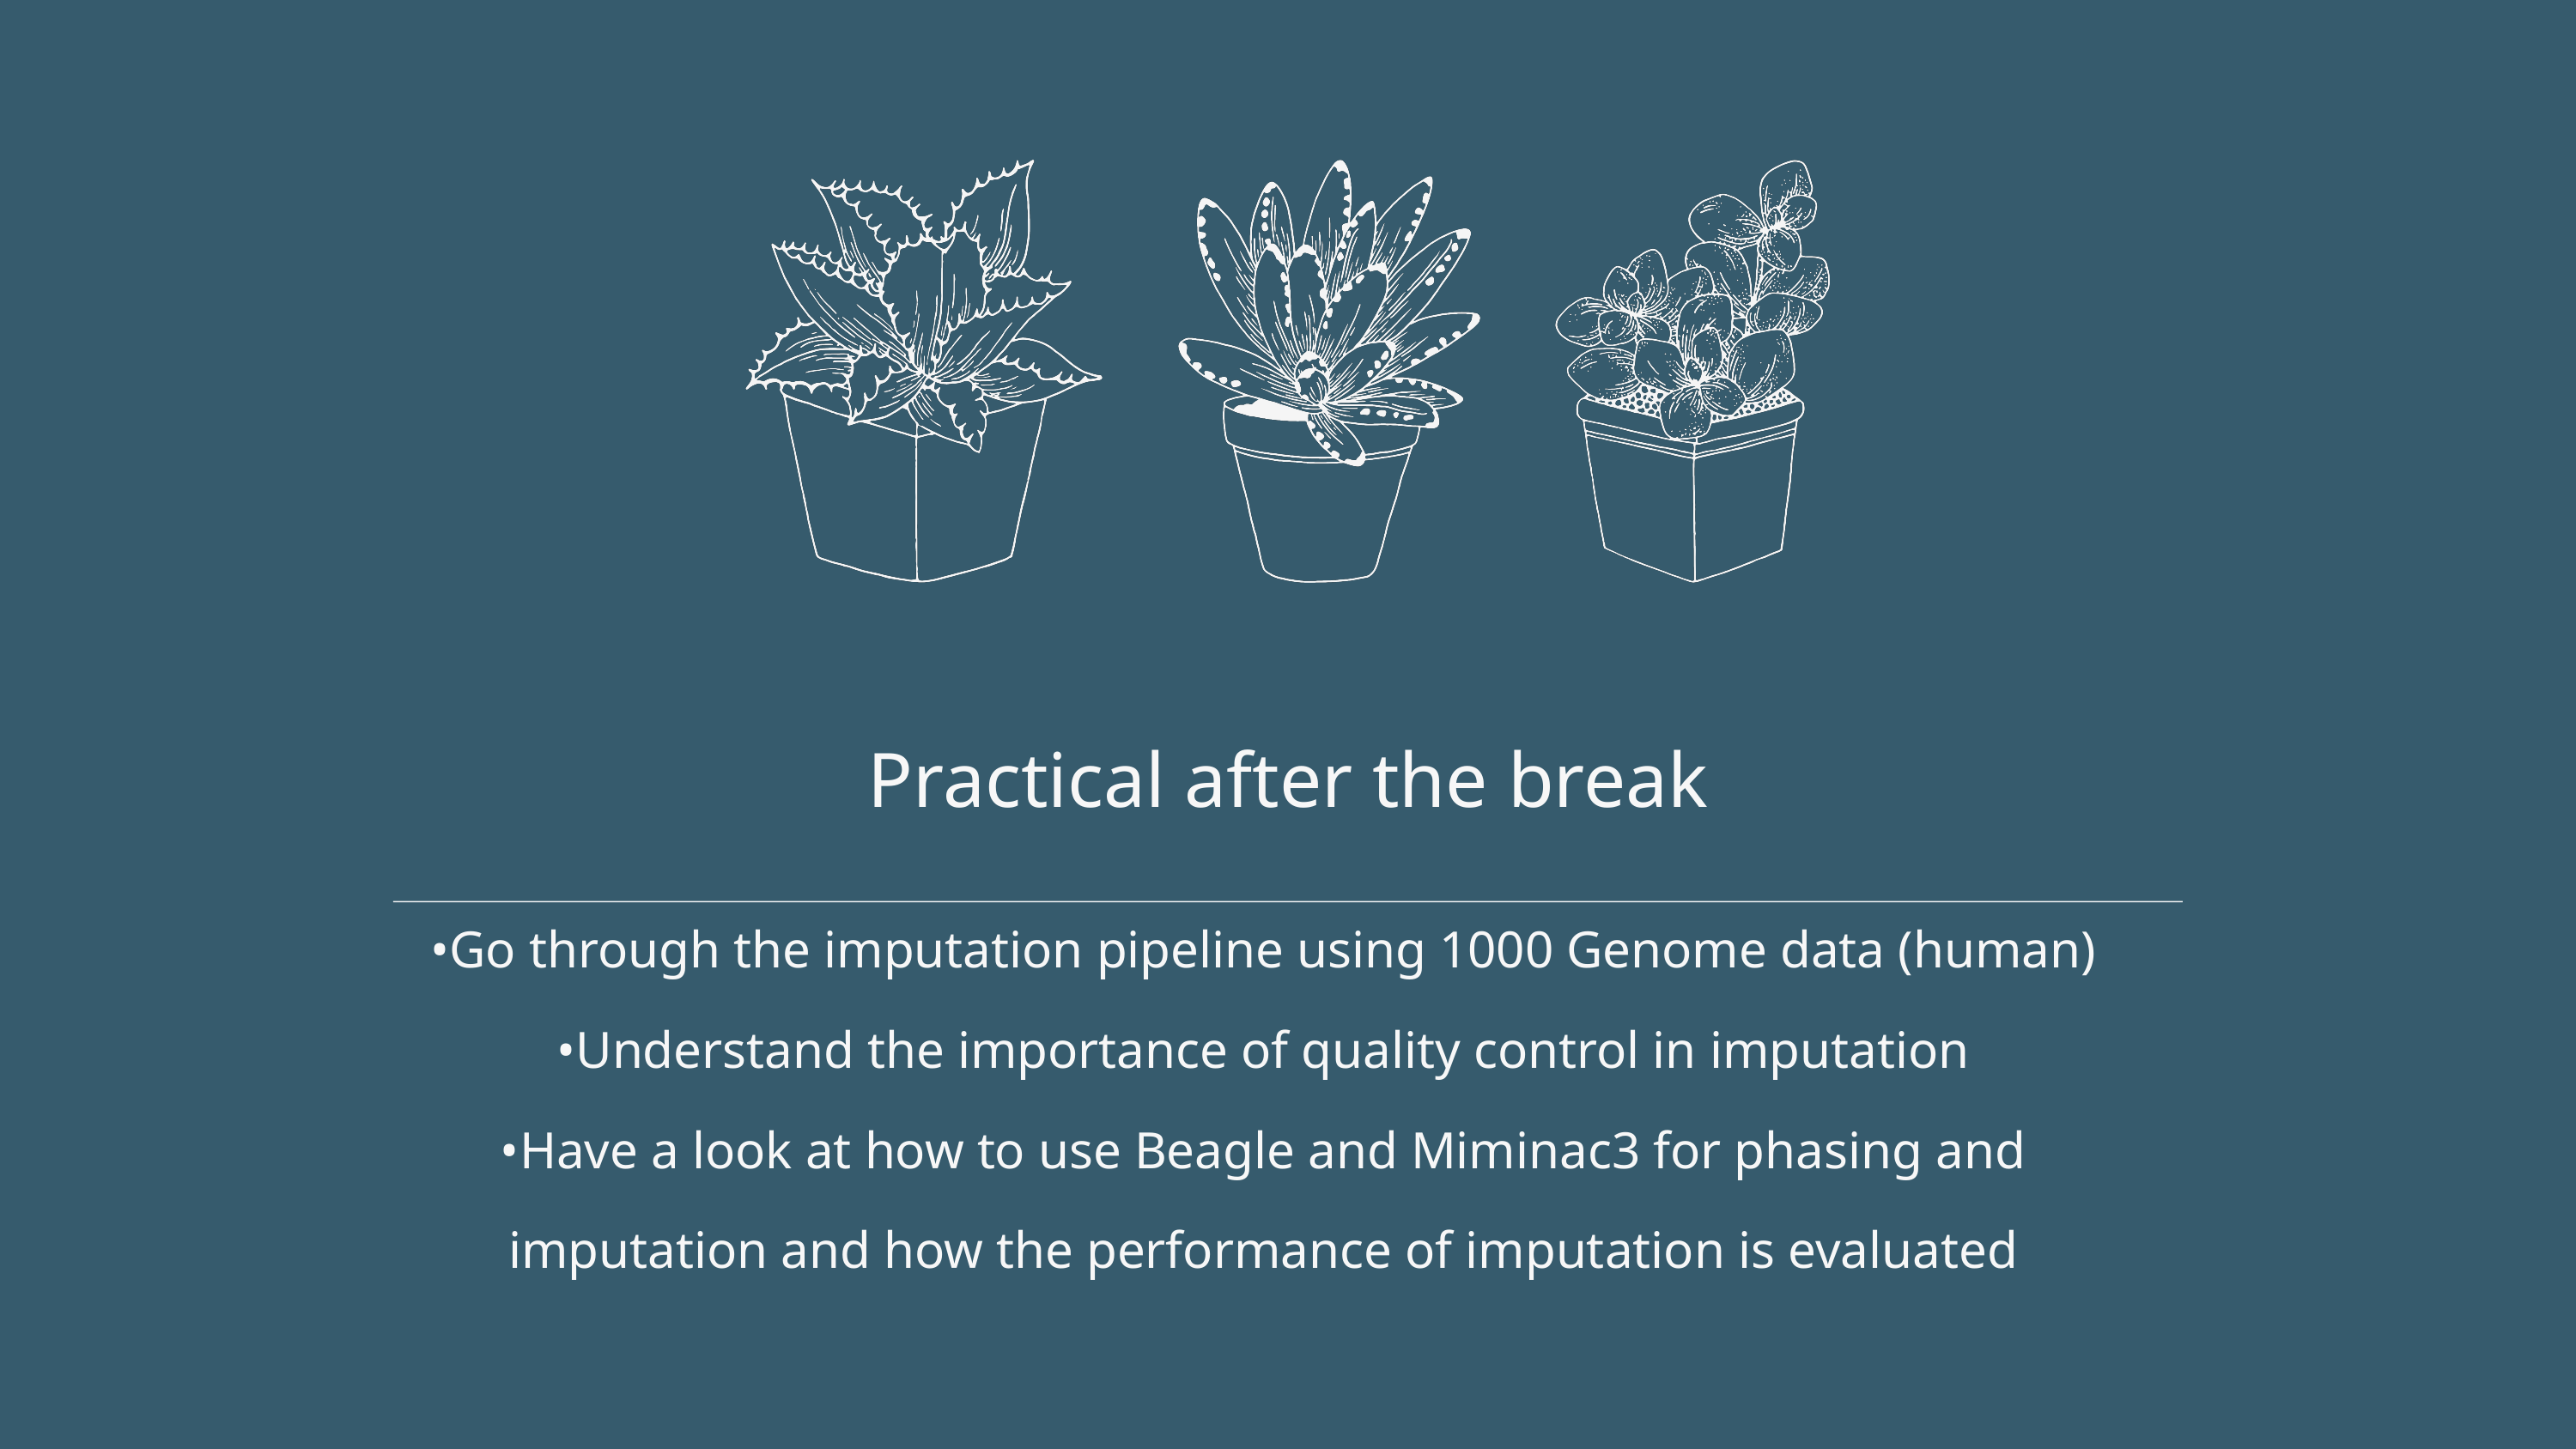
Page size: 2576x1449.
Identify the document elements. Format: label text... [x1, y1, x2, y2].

text_box •Go through the imputation pipeline using 1000 Genome data (human) •Understand the importance of quality control in imputation •Have a look at how to use Beagle and Miminac3 for phasing and imputation and how the performance of imputation is evaluated [371, 877, 2155, 1379]
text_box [392, 160, 2184, 1033]
